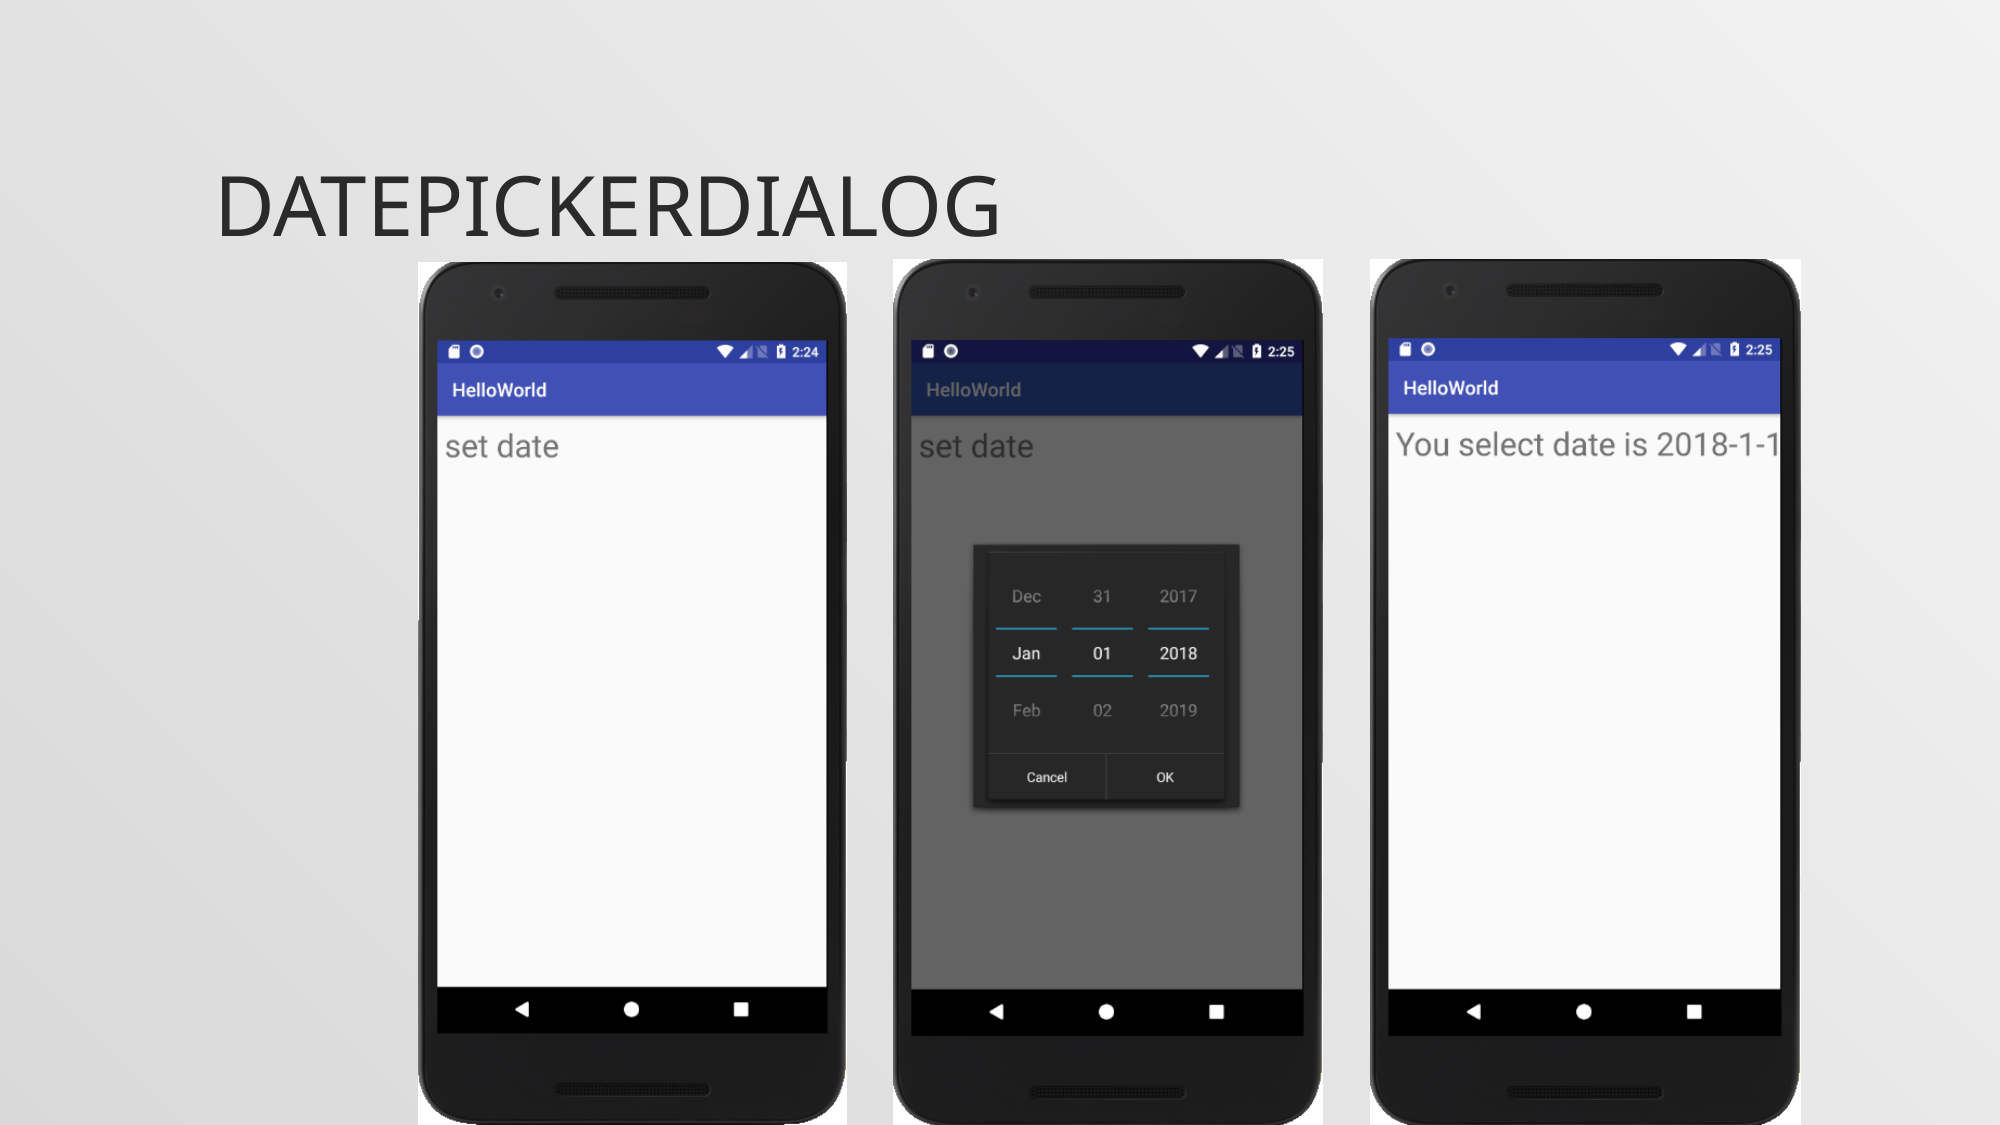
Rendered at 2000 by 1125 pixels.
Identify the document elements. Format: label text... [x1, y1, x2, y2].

picture [1370, 259, 1801, 1125]
title datepickerdialog [199, 45, 1800, 263]
picture [417, 262, 847, 1125]
picture [893, 259, 1323, 1125]
